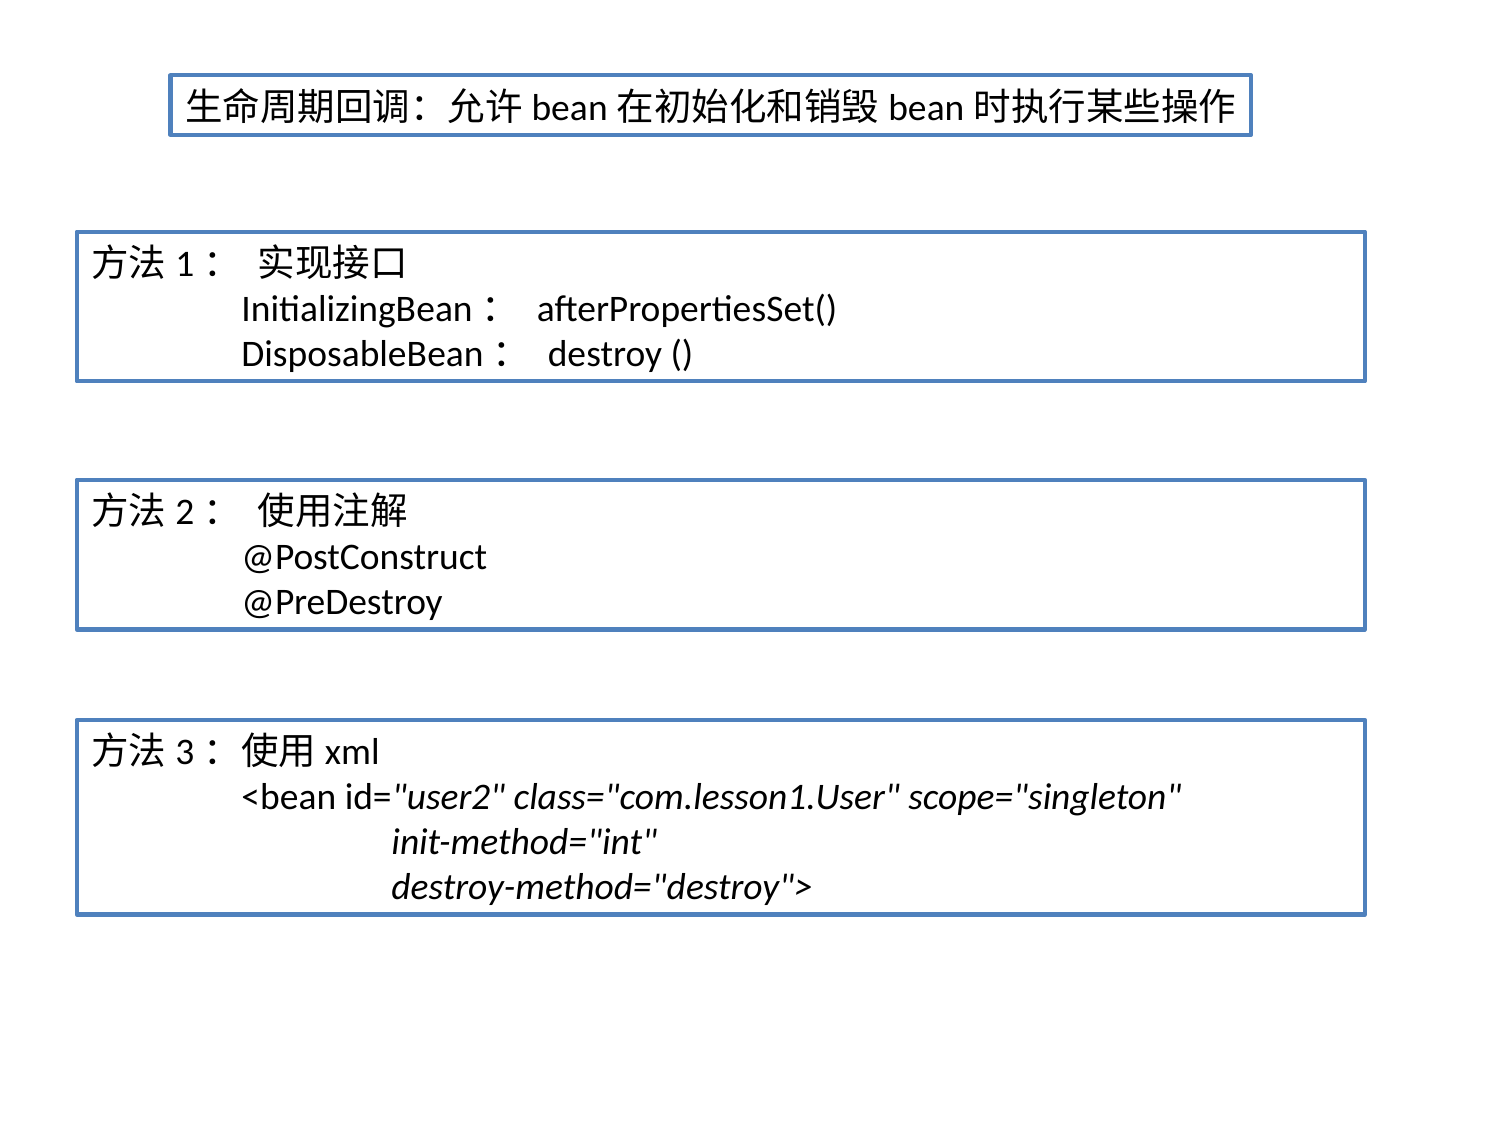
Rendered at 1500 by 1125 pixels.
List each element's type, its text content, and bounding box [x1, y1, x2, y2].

text_box 生命周期回调：允许bean在初始化和销毁​​bean时执行某些操作 [168, 73, 1253, 137]
text_box 方法2： 使用注解 @PostConstruct @PreDestroy [75, 478, 1367, 632]
text_box 方法1： 实现接口 InitializingBean： afterPropertiesSet() DisposableBean： destroy () [75, 230, 1367, 383]
text_box 方法3：使用xml <bean id="user2" class="com.lesson1.User" scope="singleton" init-method="int" destroy-method="destroy"> [75, 718, 1367, 917]
